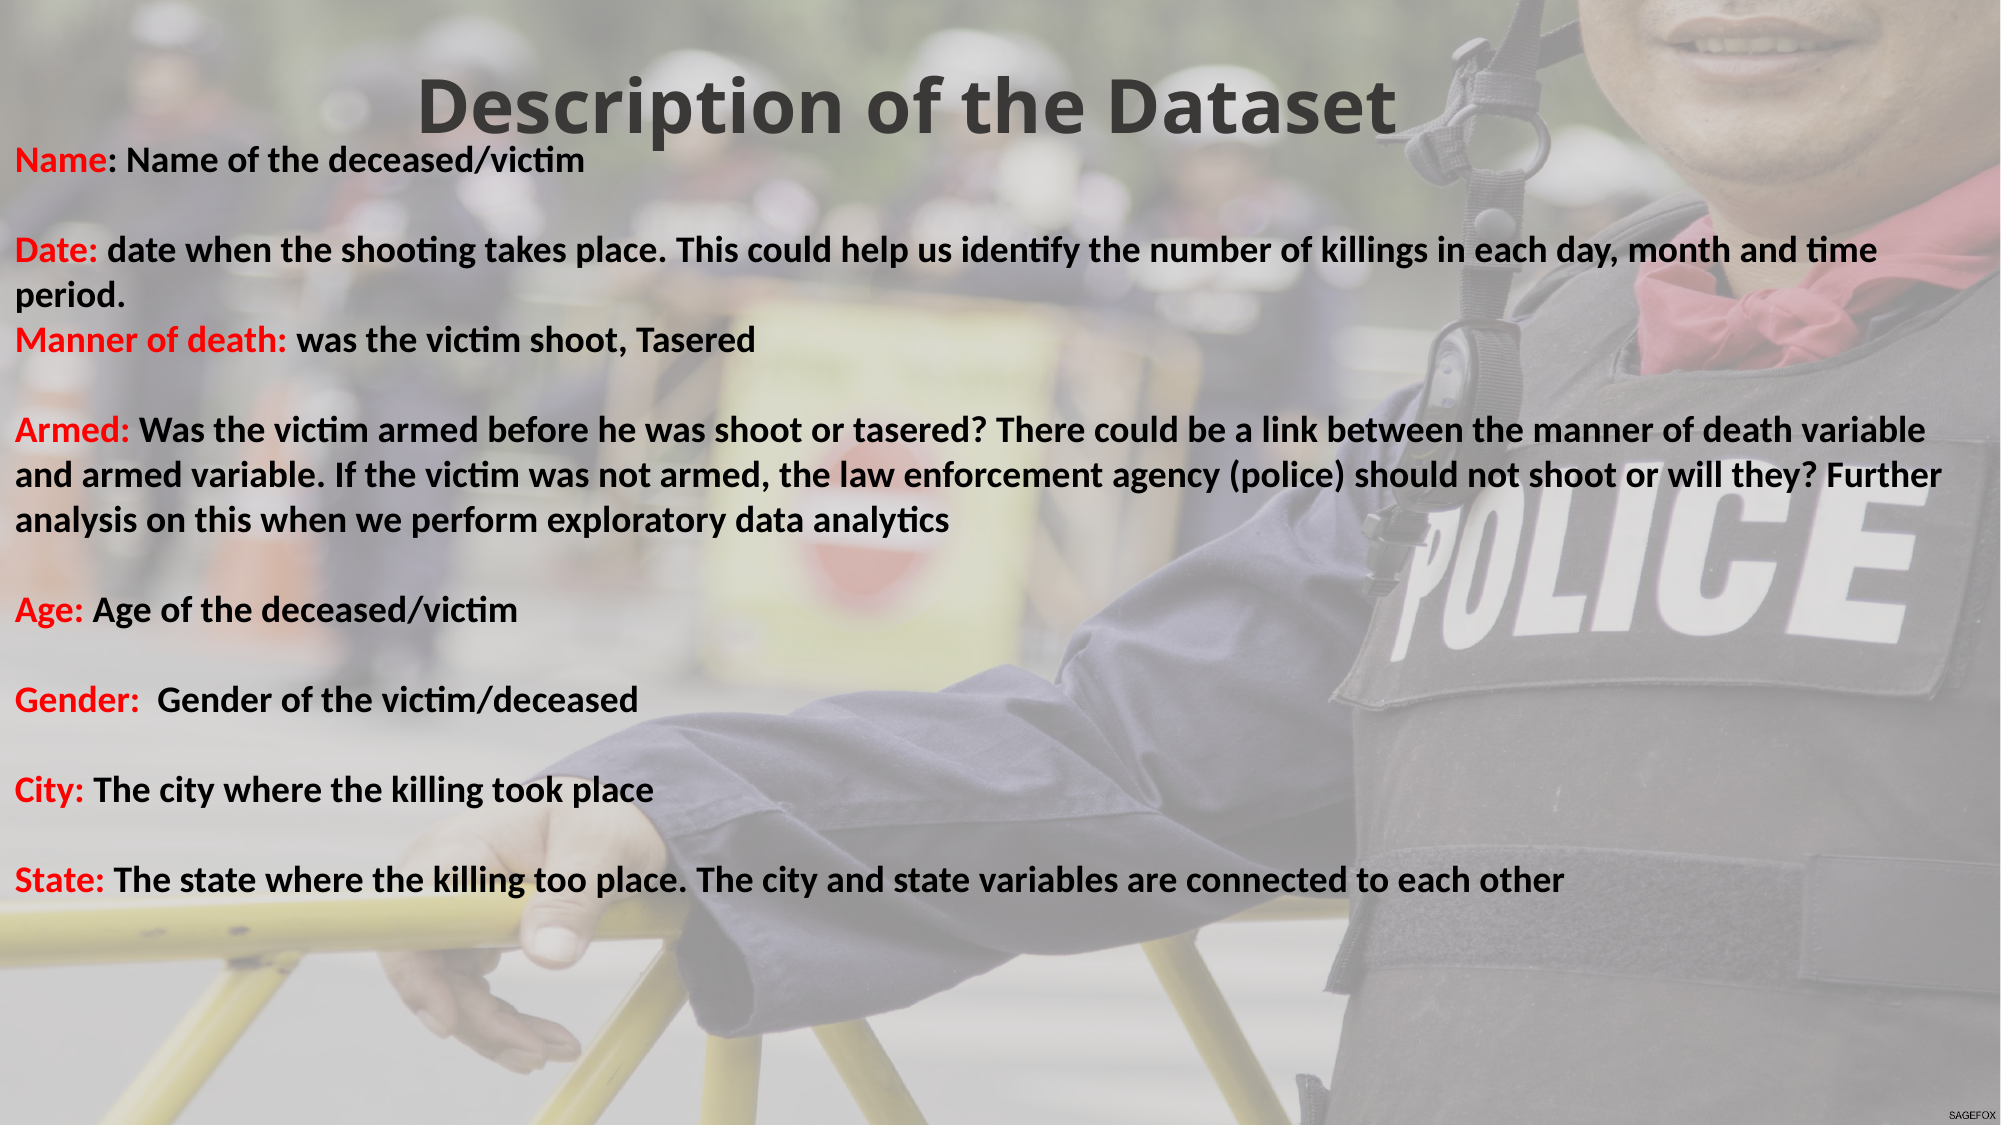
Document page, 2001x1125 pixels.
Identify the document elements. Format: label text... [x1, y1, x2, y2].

text_box Name: Name of the deceased/victim Date: date when the shooting takes place. This could help us identify the number of killings in each day, month and time period. Manner of death: was the victim shoot, Tasered Armed: Was the victim armed before he was shoot or tasered? There could be a link between the manner of death variable and armed variable. If the victim was not armed, the law enforcement agency (police) should not shoot or will they? Further analysis on this when we perform exploratory data analytics Age: Age of the deceased/victim Gender: Gender of the victim/deceased City: The city where the killing took place State: The state where the killing too place. The city and state variables are connected to each other [0, 0, 2000, 1125]
title Description of the Dataset [370, 29, 1444, 190]
